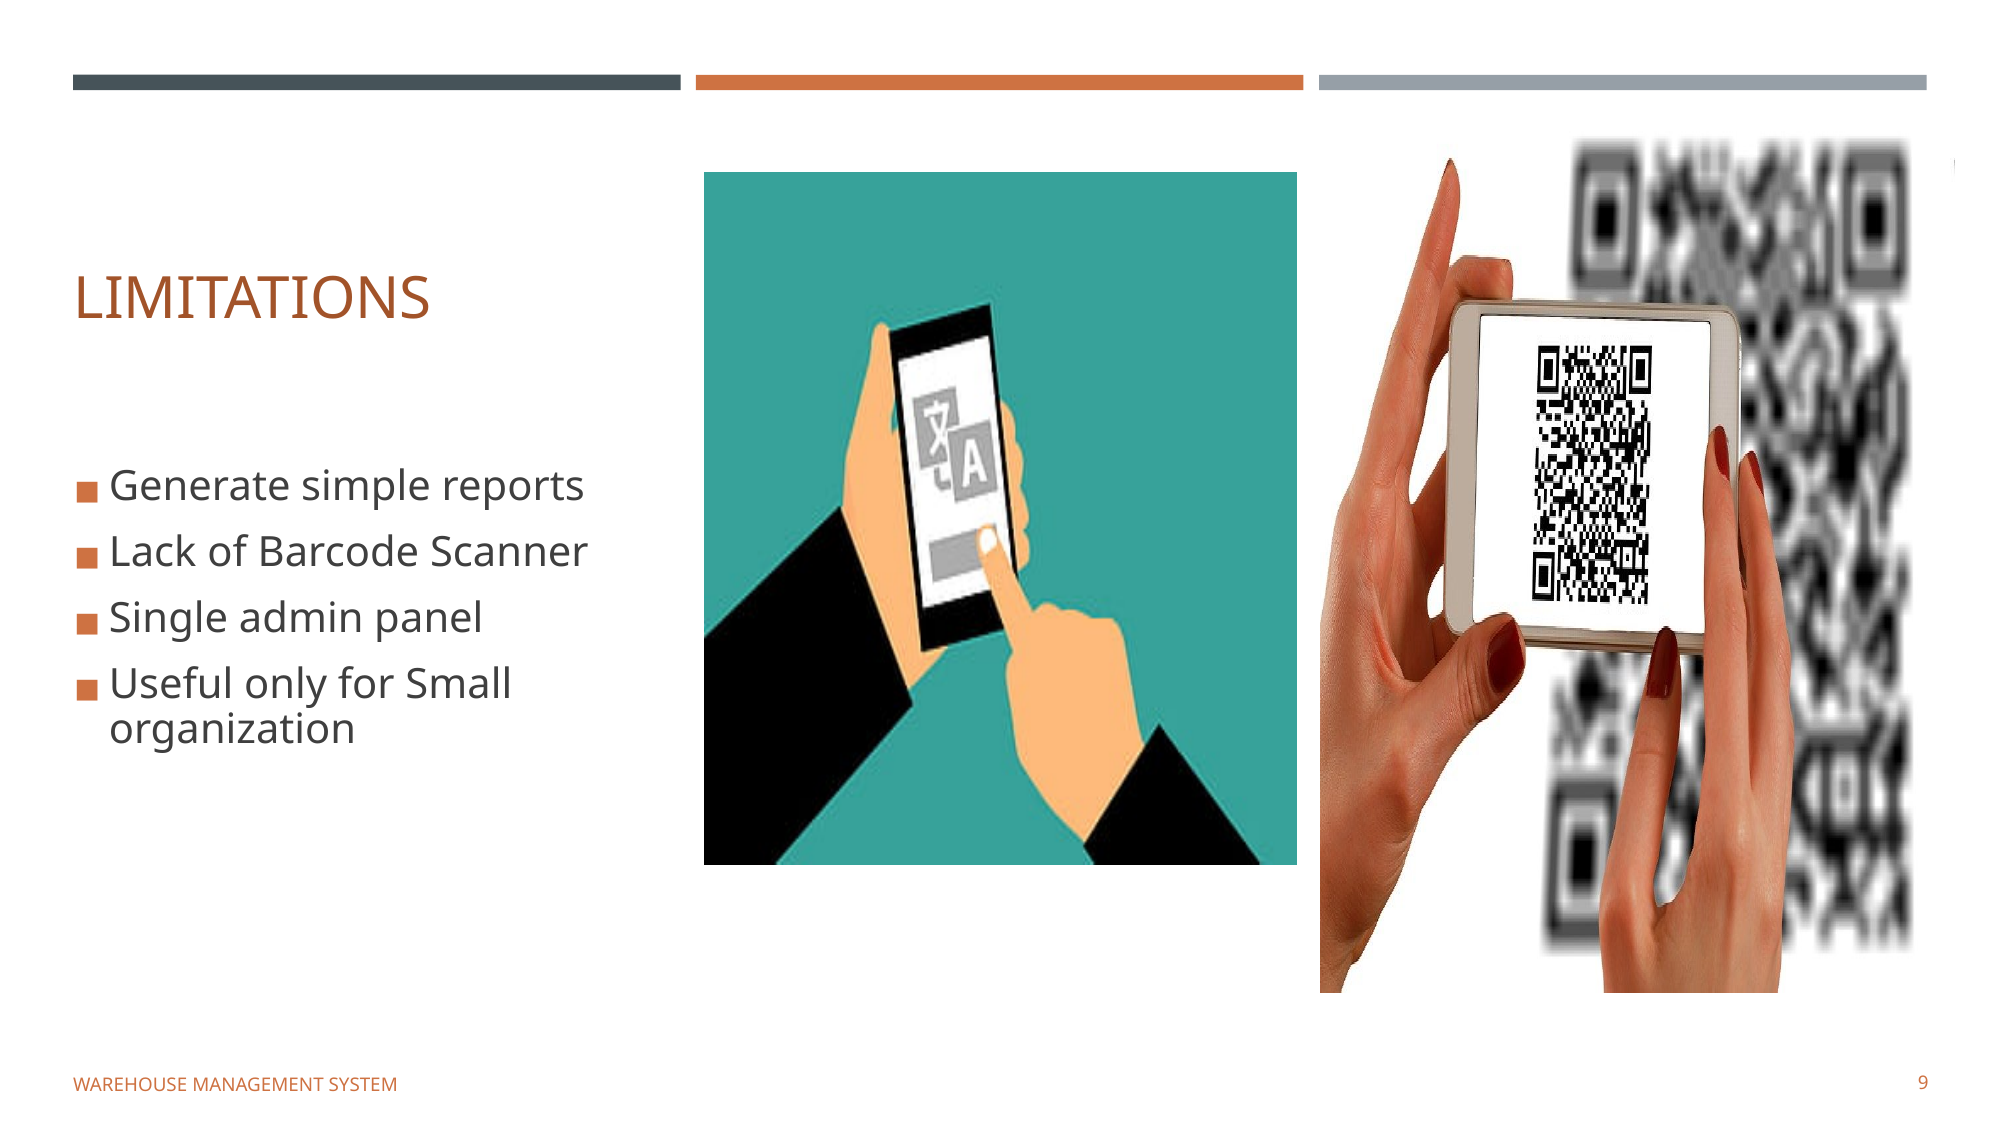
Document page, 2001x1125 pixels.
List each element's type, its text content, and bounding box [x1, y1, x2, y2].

footer WAREHOUSE MANAGEMENT SYSTEM [58, 1053, 1177, 1114]
title LIMITATIONS [58, 75, 681, 338]
list Generate simple reports Lack of Barcode Scanner Single admin panel Useful only for Small organization [58, 295, 636, 922]
picture [1319, 119, 1955, 993]
picture [704, 172, 1297, 865]
slide_number 9 [1770, 1053, 1944, 1114]
